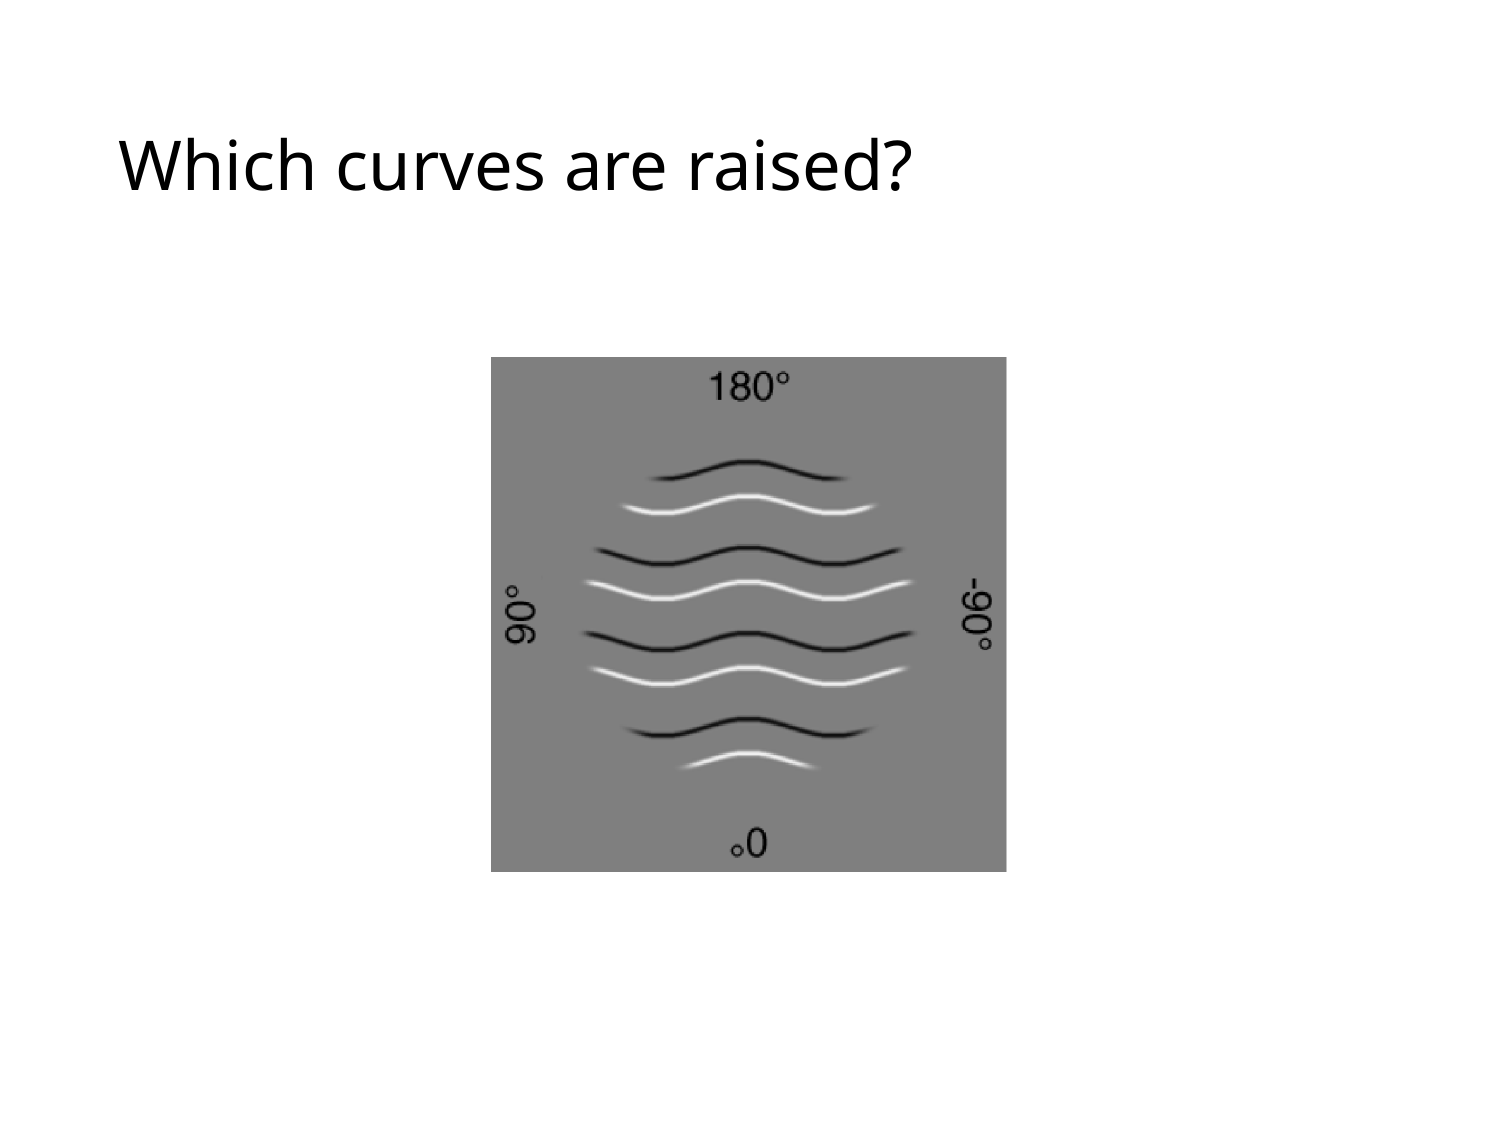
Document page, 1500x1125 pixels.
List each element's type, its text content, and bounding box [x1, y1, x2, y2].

title Which curves are raised? [103, 59, 1397, 278]
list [446, 337, 1054, 895]
